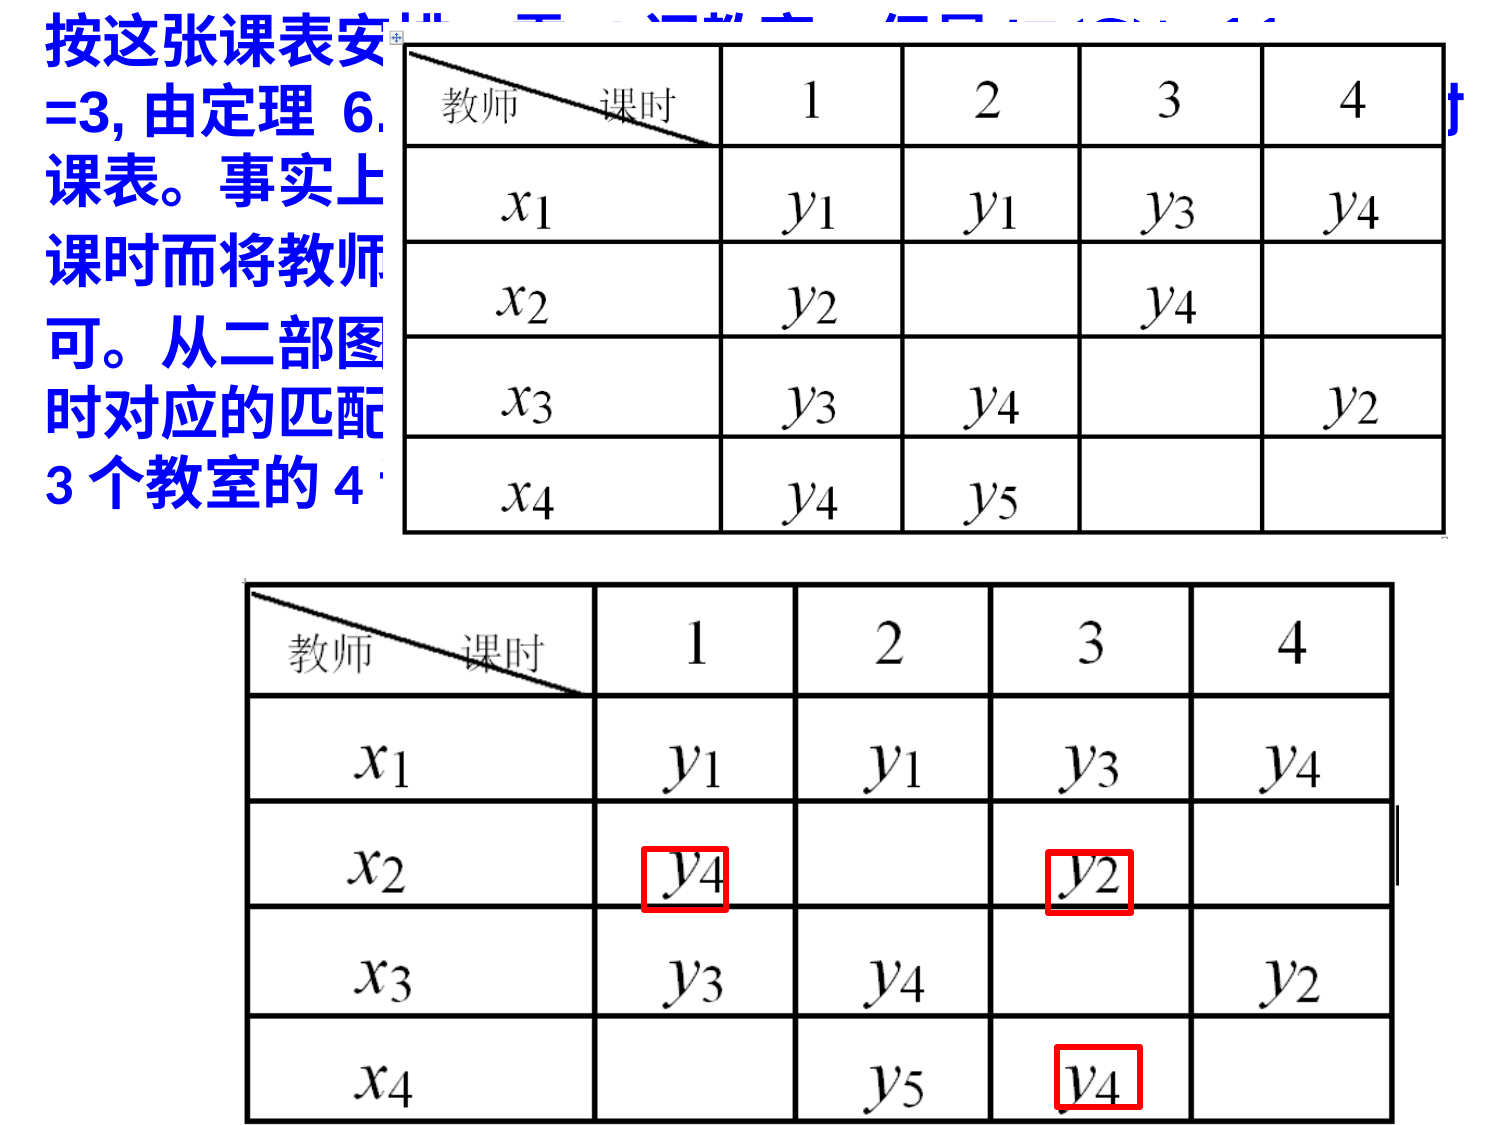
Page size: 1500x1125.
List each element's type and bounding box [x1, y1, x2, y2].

picture [383, 22, 1449, 539]
picture [241, 578, 1400, 1125]
